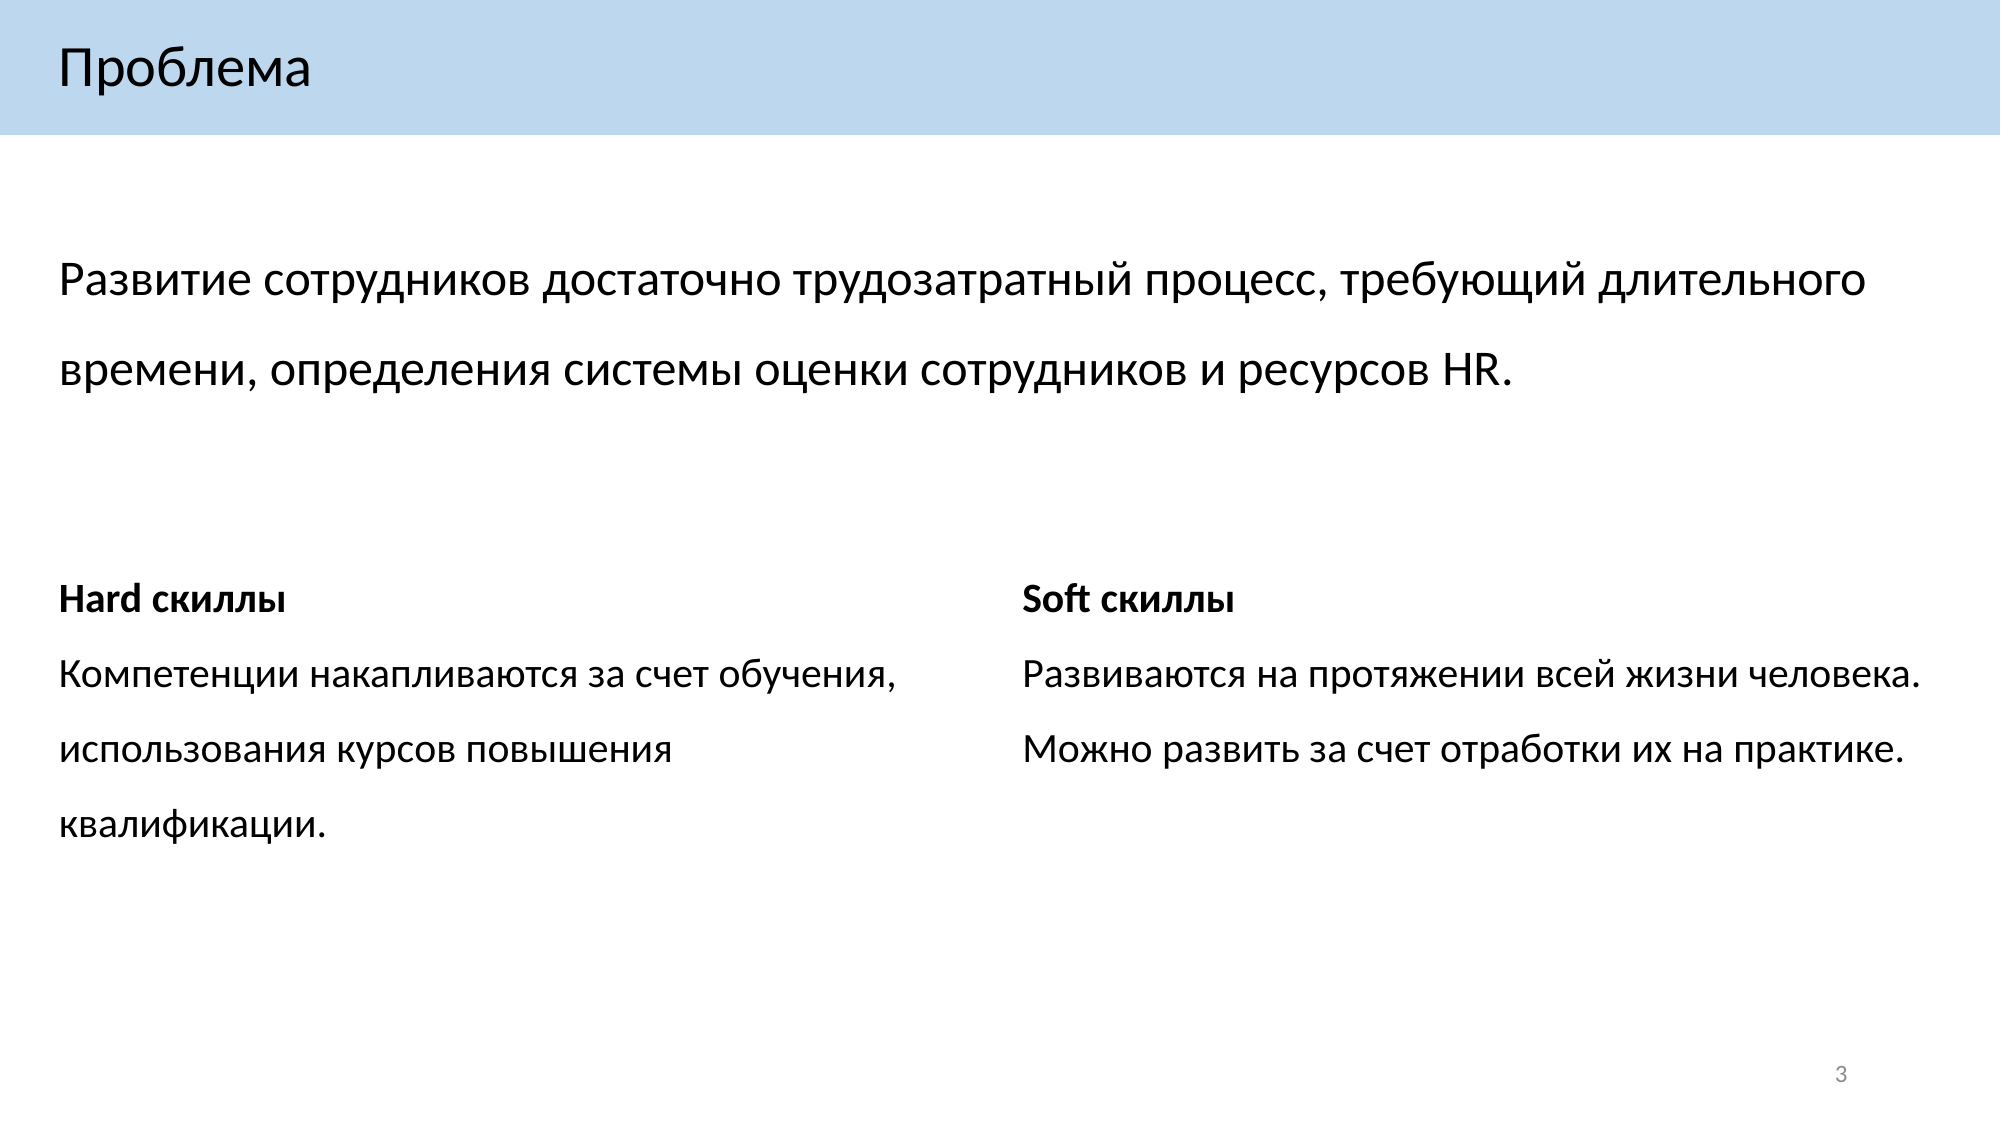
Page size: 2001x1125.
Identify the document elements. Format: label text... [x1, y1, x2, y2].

text_box Soft скиллы Развиваются на протяжении всей жизни человека. Можно развить за счет отработки их на практике. [1007, 538, 1959, 778]
text_box [0, 0, 2000, 136]
text_box Развитие сотрудников достаточно трудозатратный процесс, требующий длительного времени, определения системы оценки сотрудников и ресурсов HR. [44, 207, 1935, 403]
text_box Hard скиллы Компетенции накапливаются за счет обучения, использования курсов повышения квалификации. [44, 538, 952, 853]
text_box Проблема [44, 20, 513, 116]
slide_number 3 [1412, 1042, 1863, 1103]
